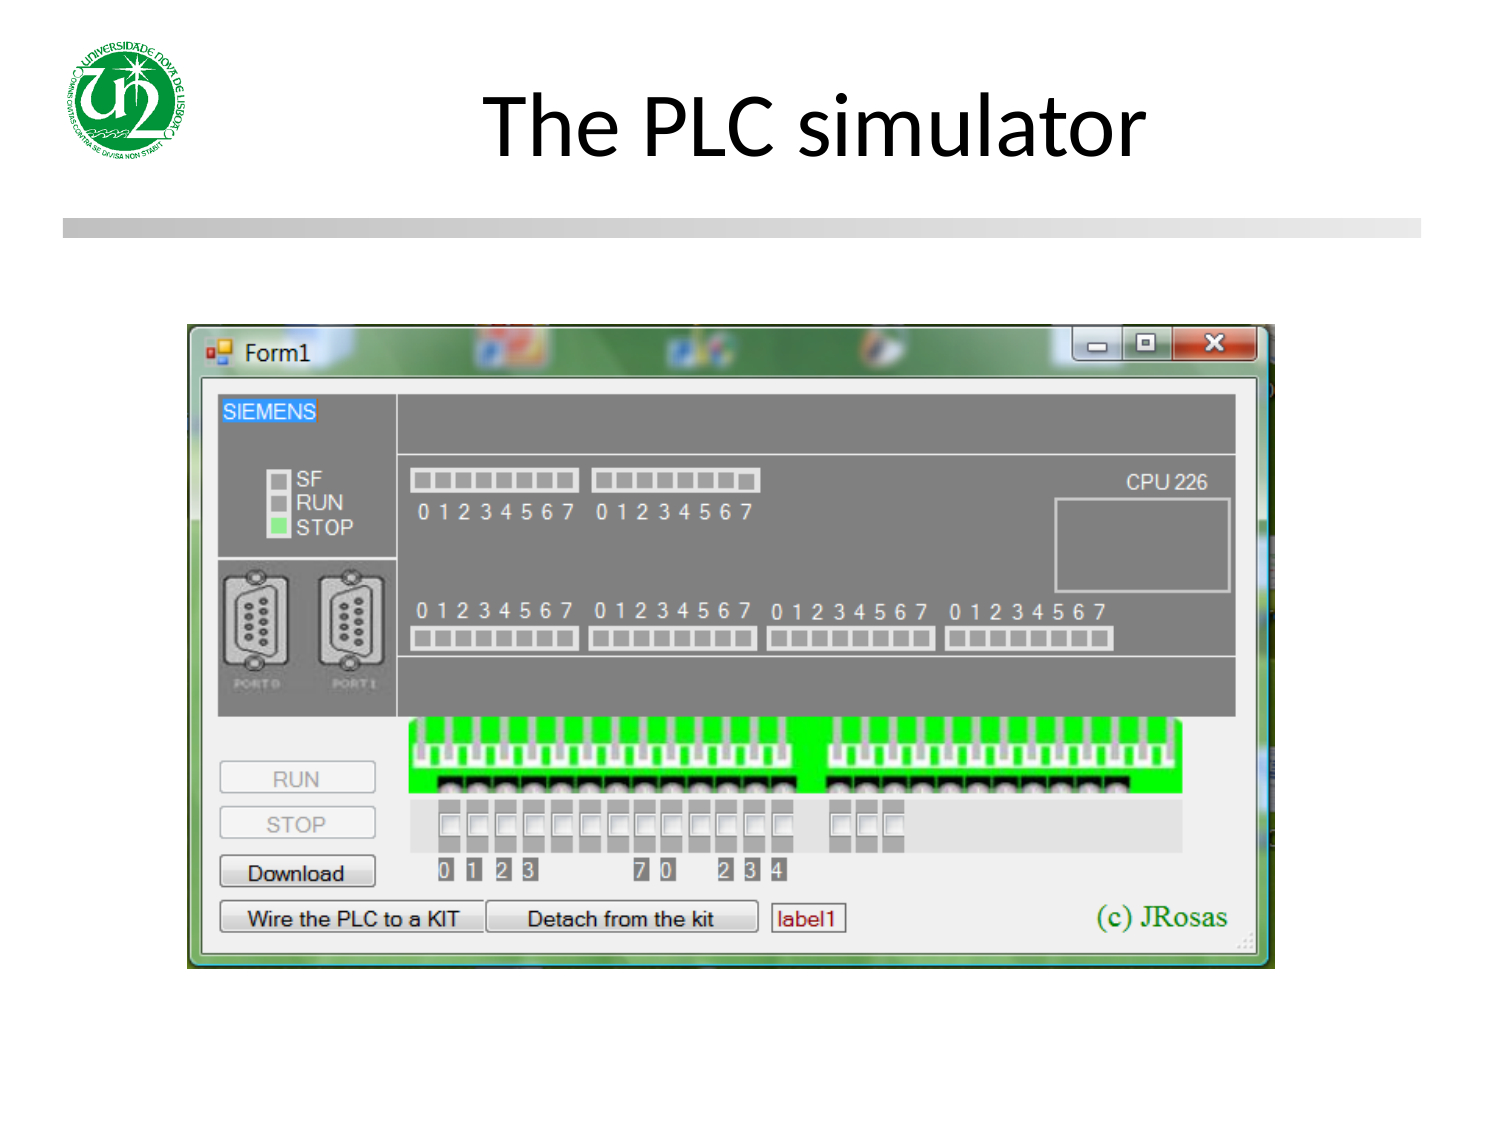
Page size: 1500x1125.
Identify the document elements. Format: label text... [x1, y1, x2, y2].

picture [64, 39, 185, 160]
title The PLC simulator [206, 39, 1425, 201]
picture [187, 324, 1276, 969]
